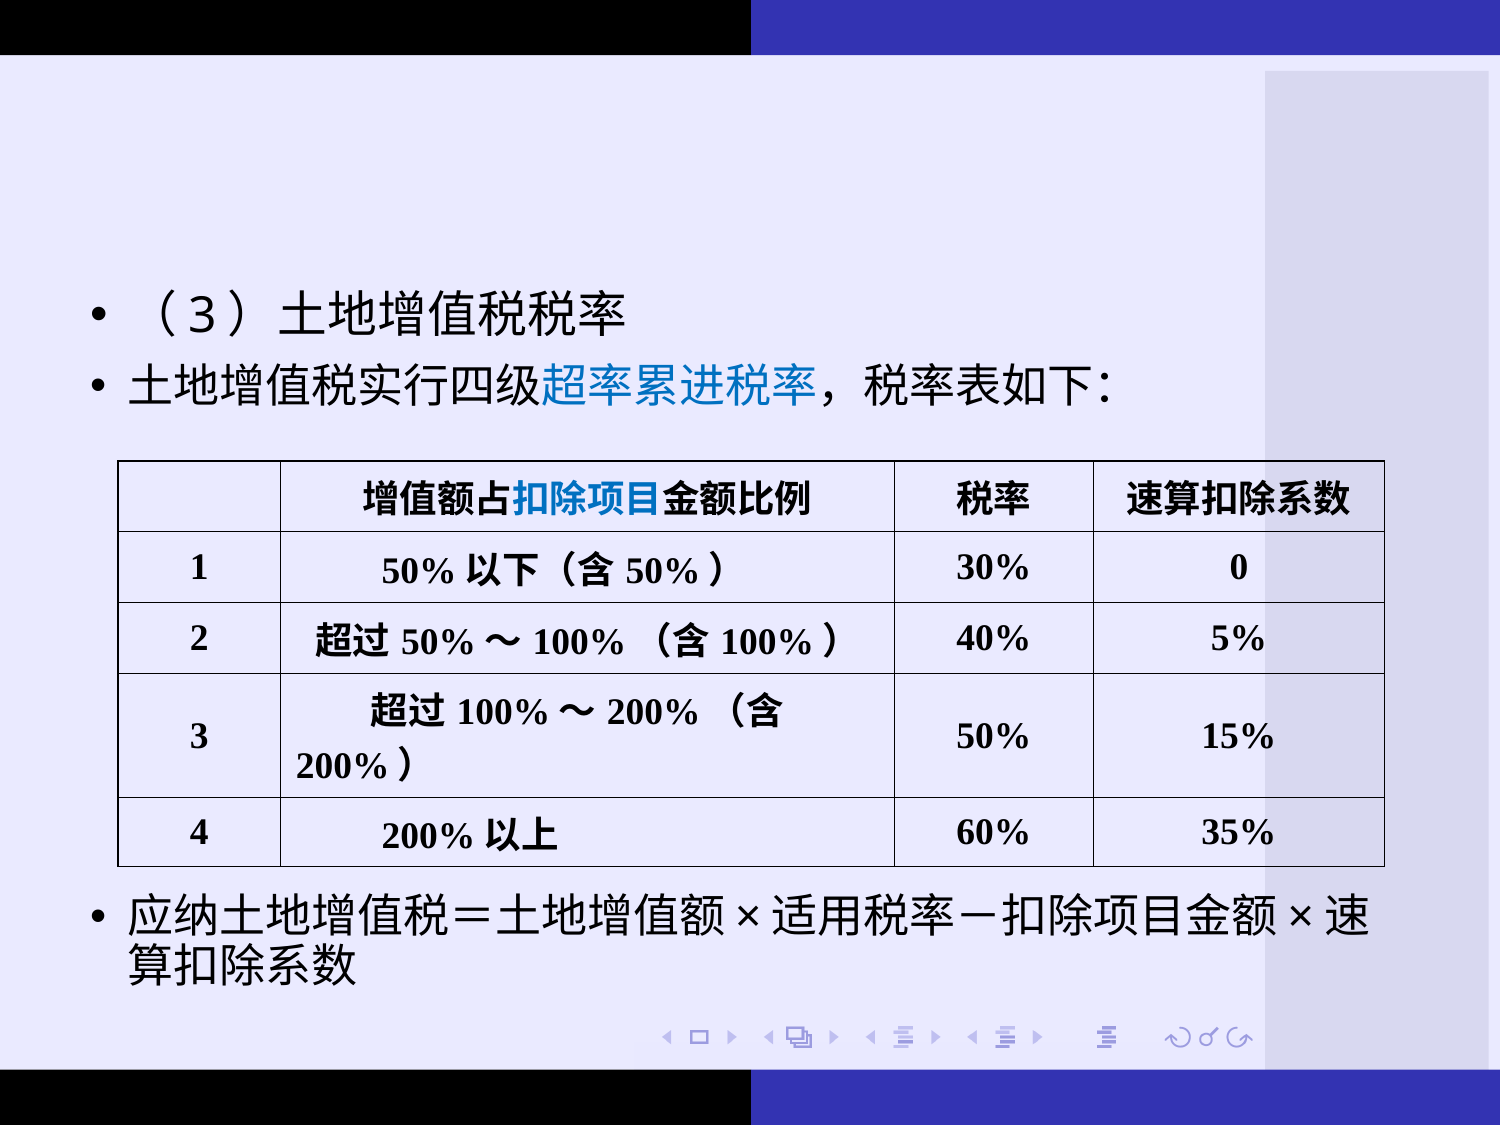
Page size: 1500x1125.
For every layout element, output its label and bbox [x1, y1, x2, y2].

text_box [0, 0, 1500, 1125]
